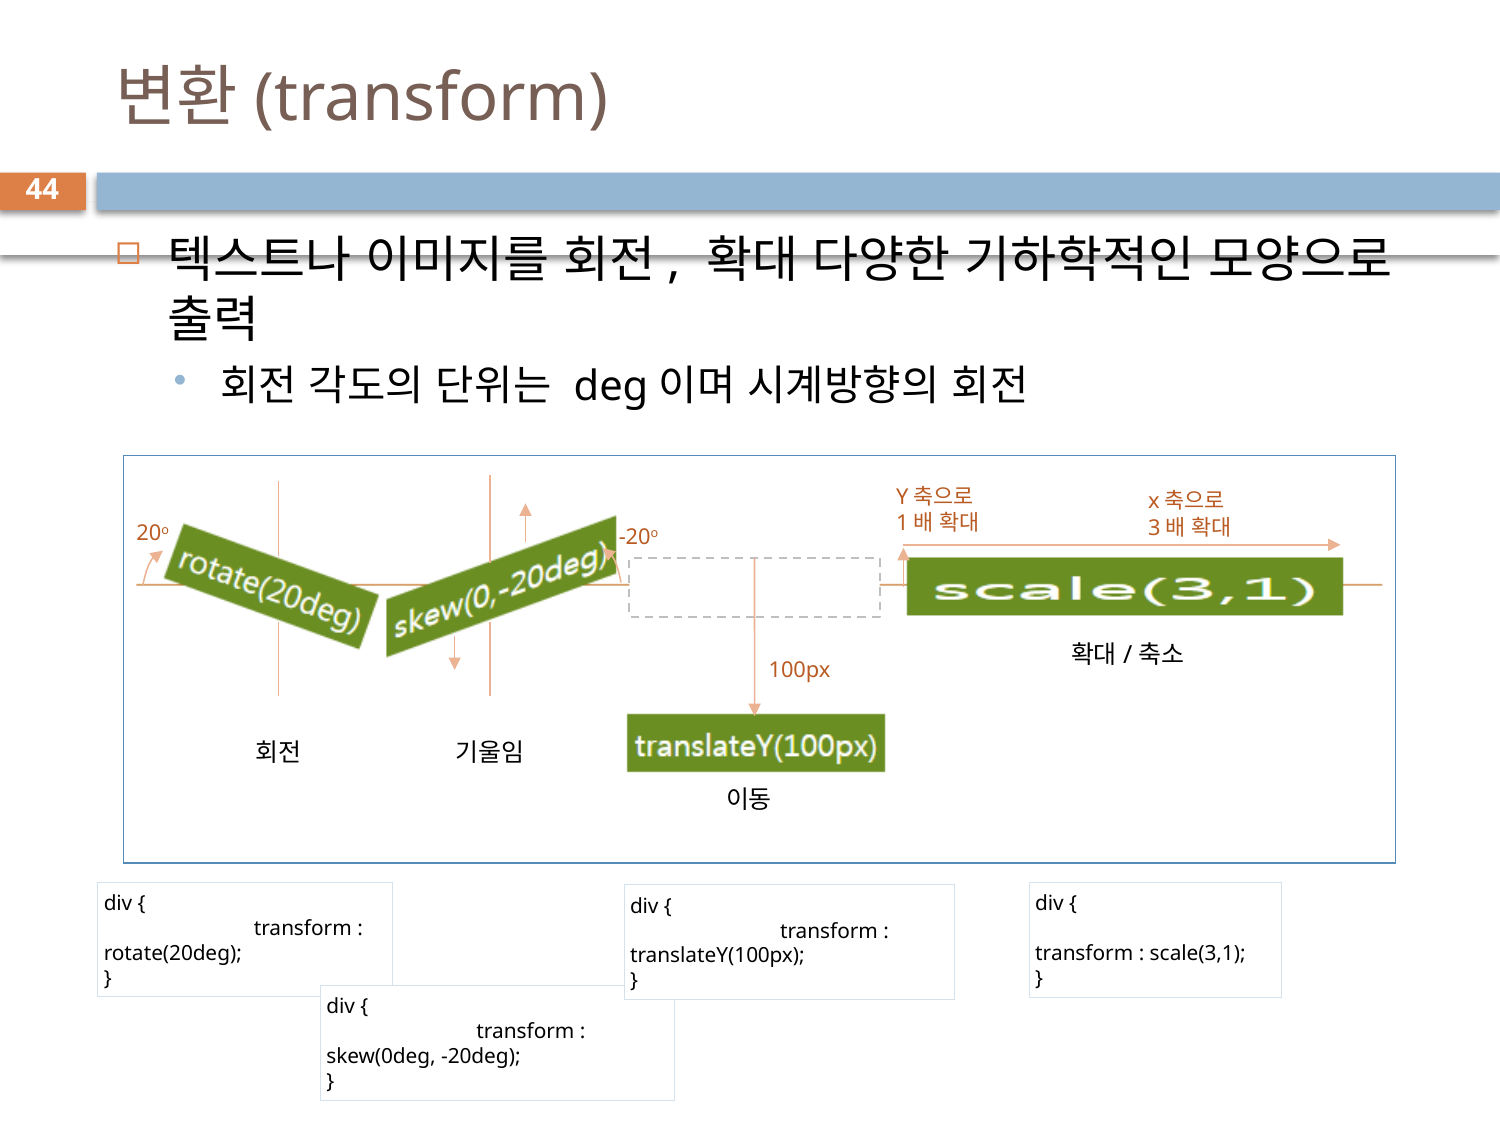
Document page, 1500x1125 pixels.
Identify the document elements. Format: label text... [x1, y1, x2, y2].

list 텍스트나 이미지를 회전, 확대 다양한 기하학적인 모양으로 출력 회전 각도의 단위는 deg이며 시계방향의 회전 [100, 219, 1438, 1047]
text_box div { transform : translateY(100px); } [624, 884, 955, 1000]
text_box div { transform : scale(3,1); } [1029, 882, 1282, 998]
slide_number 44 [0, 170, 87, 211]
text_box div { transform : rotate(20deg); } [97, 882, 393, 997]
title 변환(transform) [100, 37, 1438, 149]
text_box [120, 455, 1396, 863]
text_box div { transform : skew(0deg, -20deg); } [320, 985, 675, 1101]
